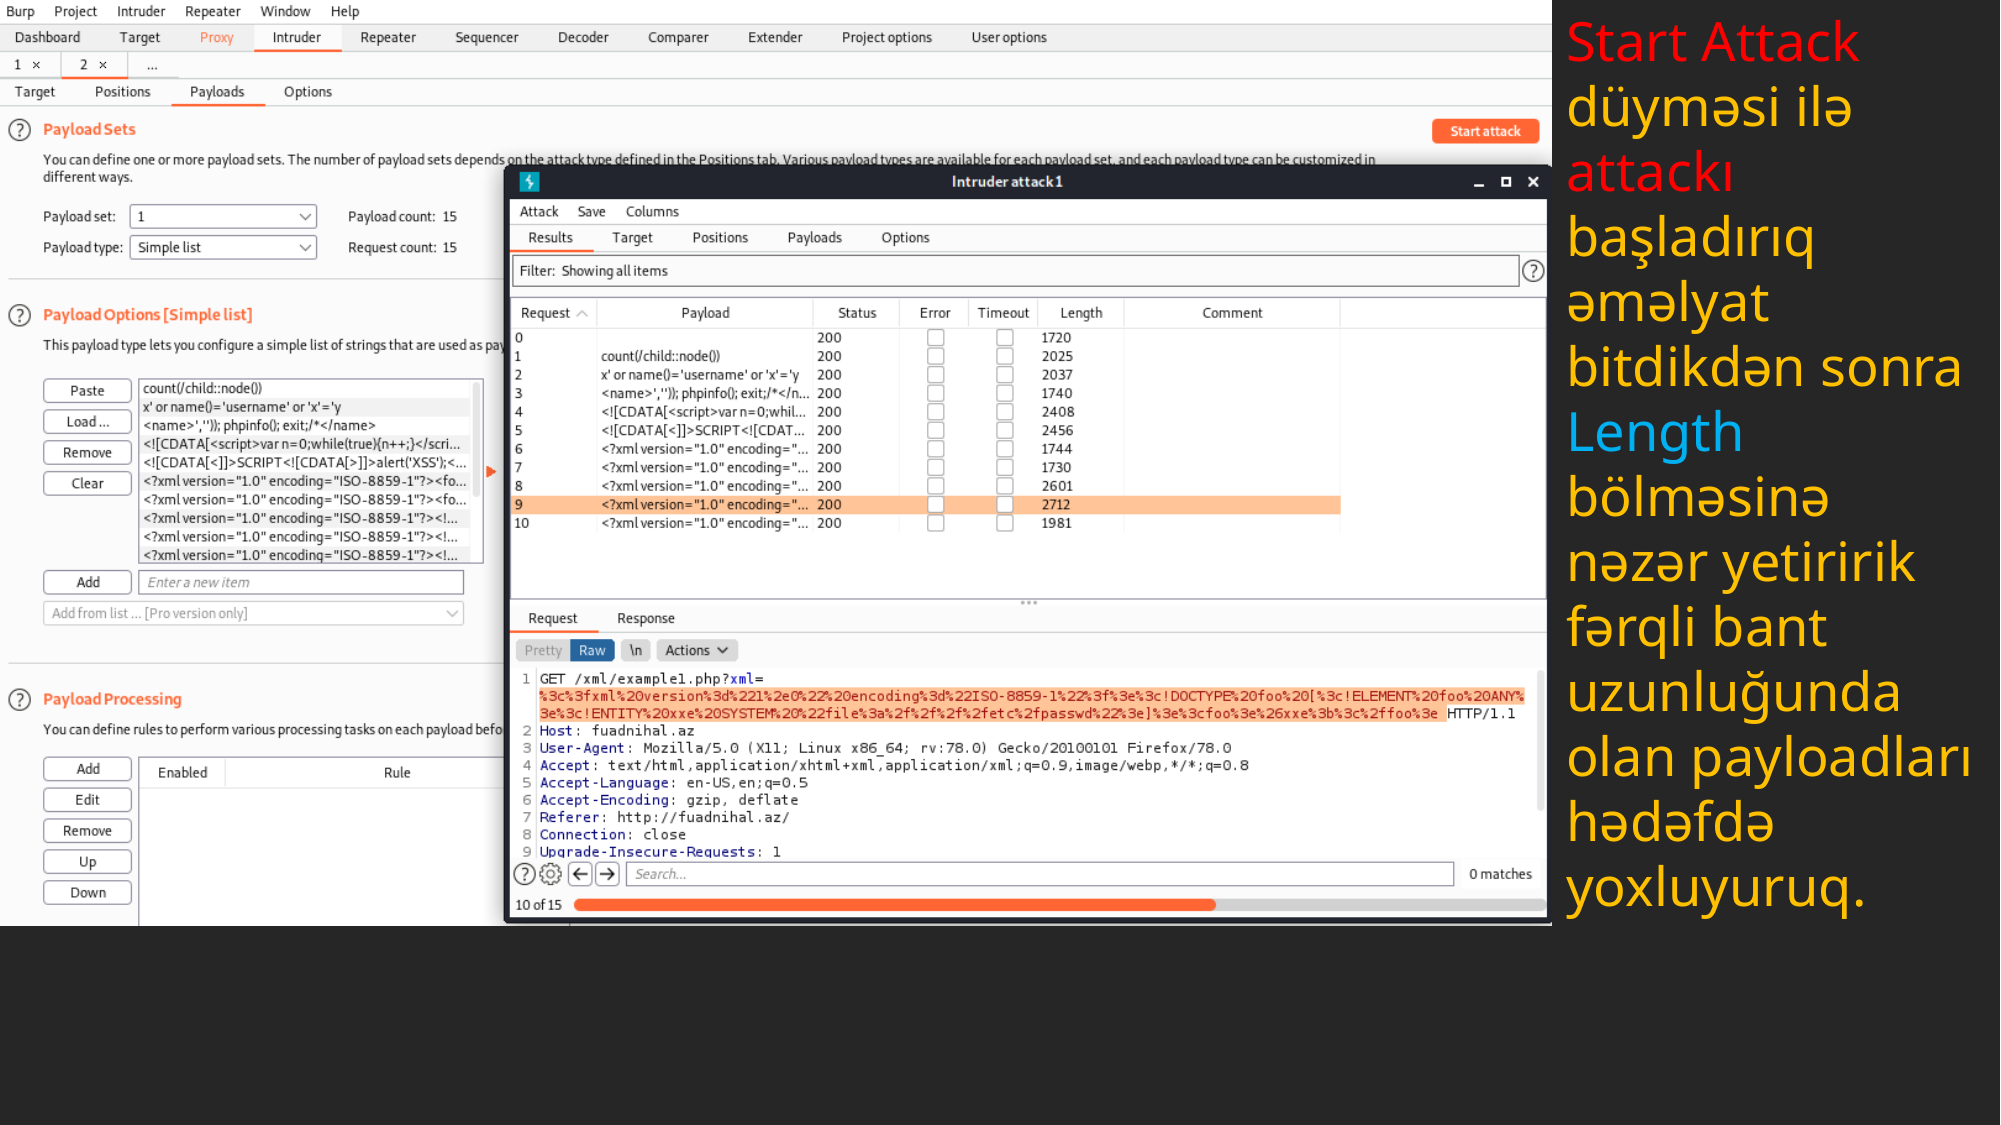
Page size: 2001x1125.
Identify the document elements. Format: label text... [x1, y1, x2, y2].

text_box Start Attack düyməsi ilə attackı başladırıq əməlyat bitdikdən sonra Length bölməsinə nəzər yetiririk fərqli bant uzunluğunda olan payloadları hədəfdə yoxluyuruq. [1552, 0, 2000, 925]
picture [0, 0, 1552, 926]
